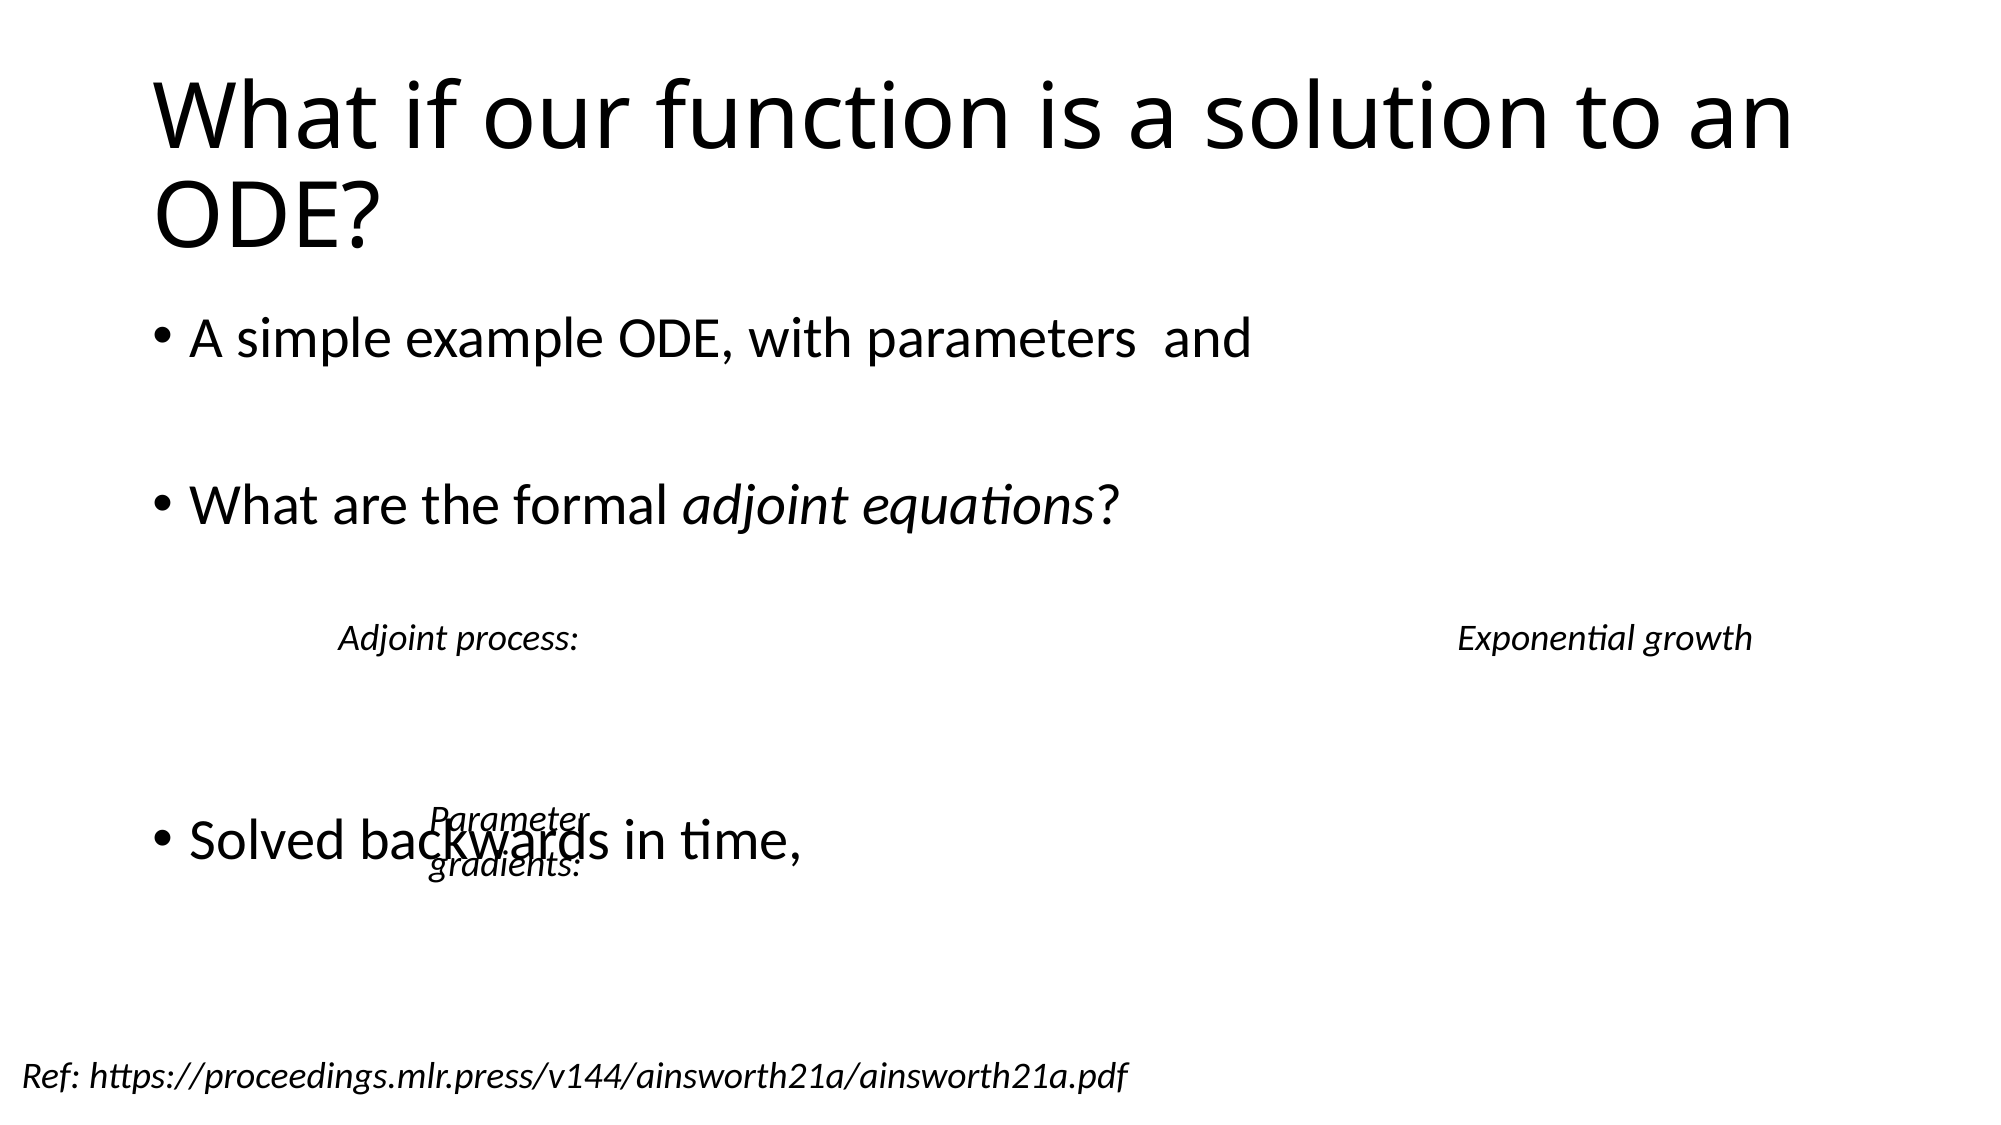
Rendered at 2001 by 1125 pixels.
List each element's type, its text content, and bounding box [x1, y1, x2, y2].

text_box Adjoint process: [323, 605, 598, 666]
title What if our function is a solution to an ODE? [137, 59, 1863, 278]
text_box Ref: https://proceedings.mlr.press/v144/ainsworth21a/ainsworth21a.pdf [6, 1043, 1189, 1103]
text_box Exponential growth [1442, 605, 1798, 666]
text_box Parameter gradients: [414, 786, 689, 892]
